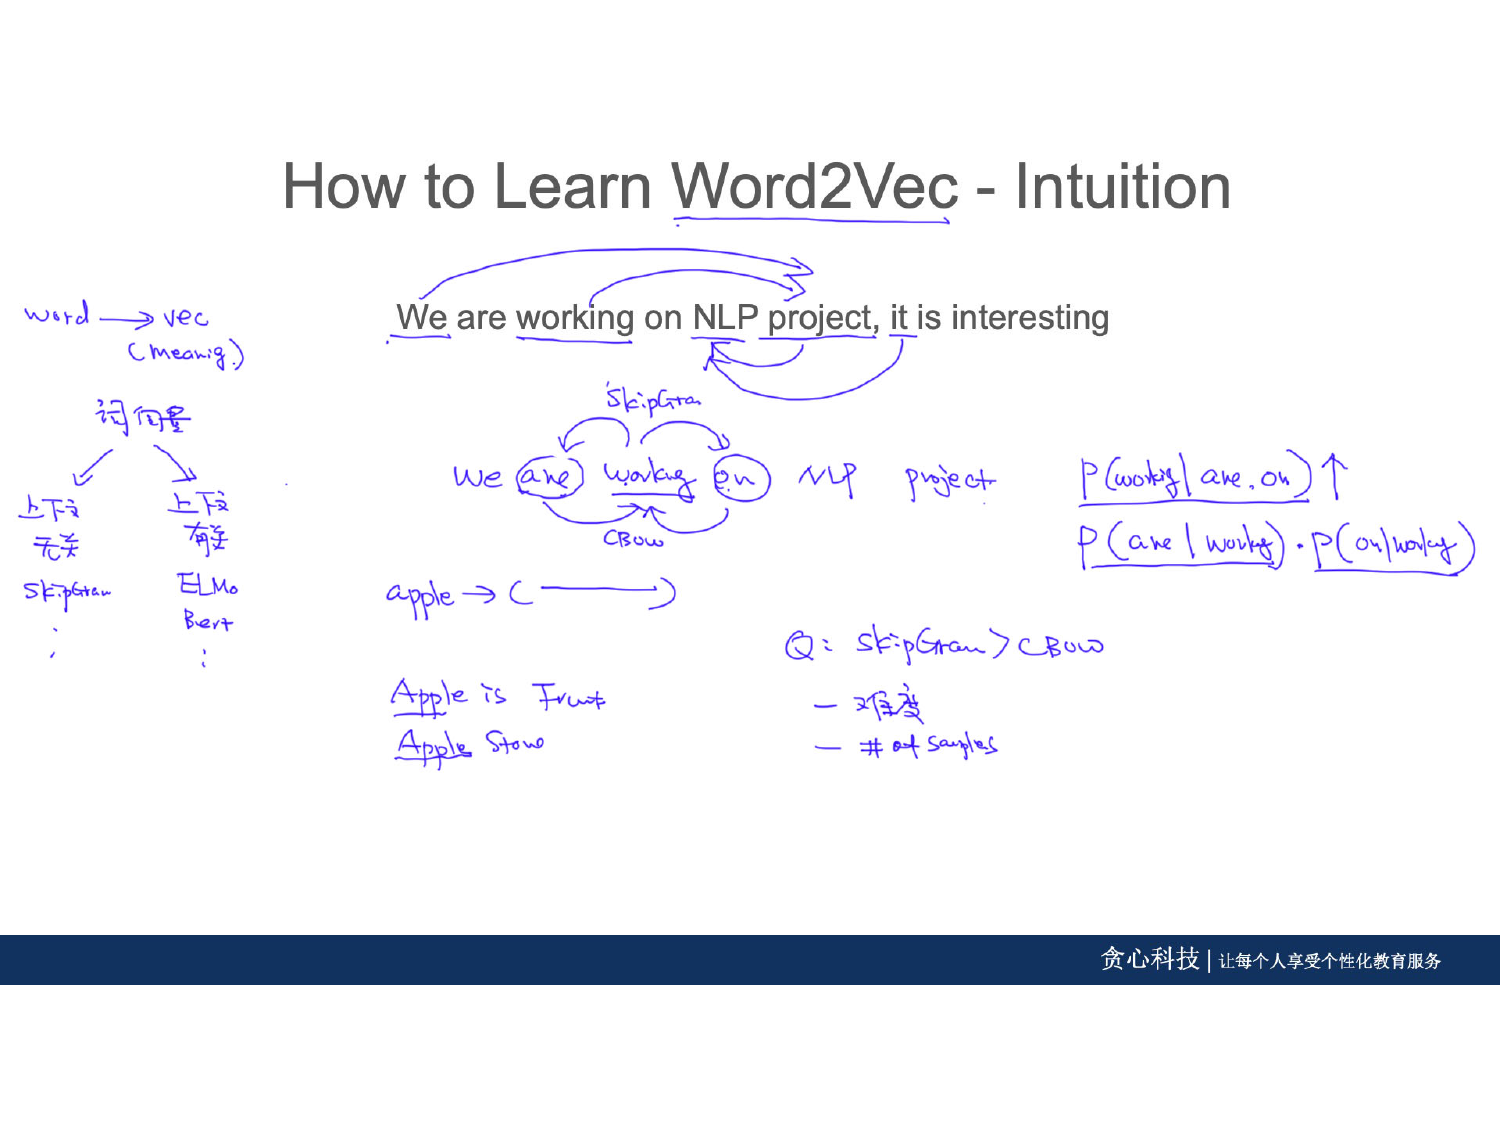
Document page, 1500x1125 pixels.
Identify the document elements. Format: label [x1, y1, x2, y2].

picture [0, 140, 1500, 985]
